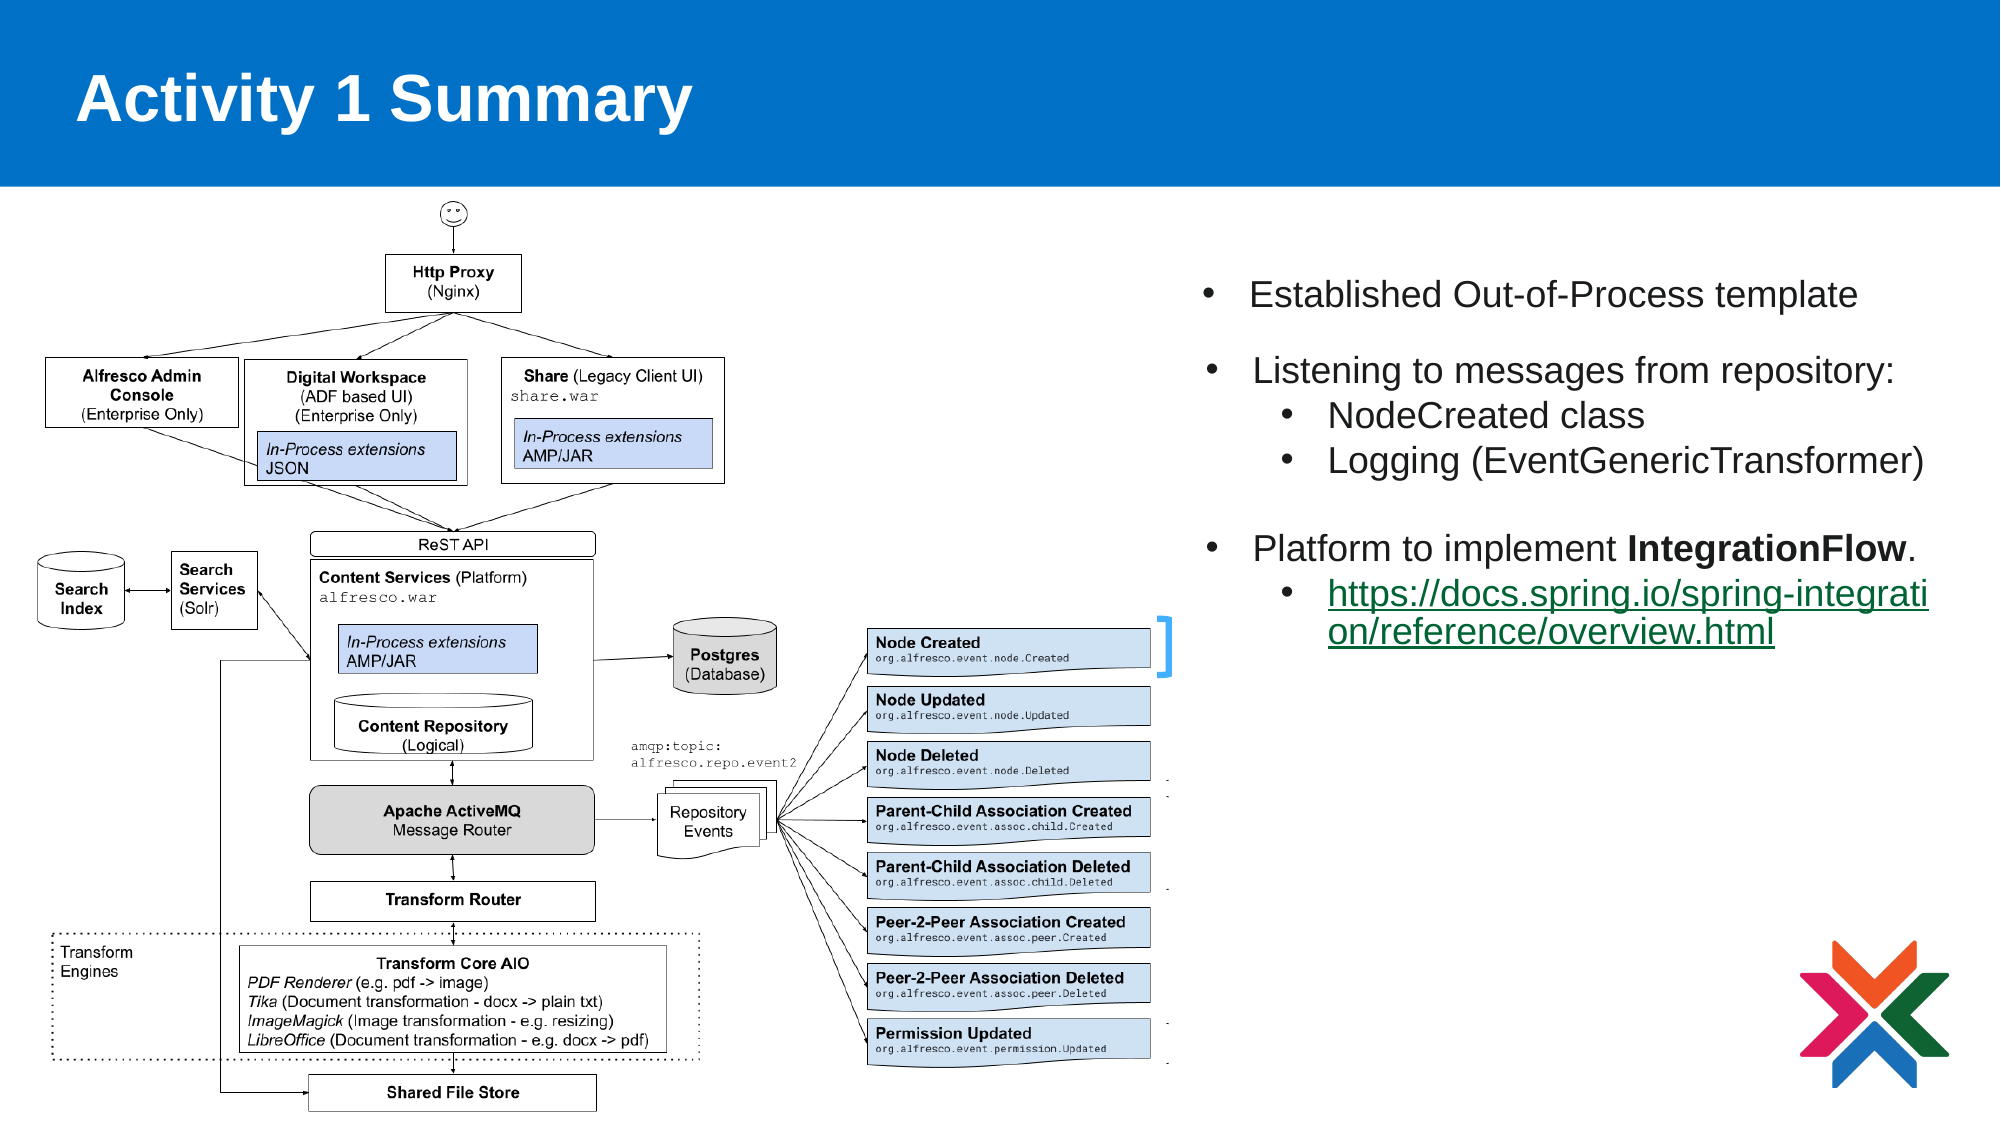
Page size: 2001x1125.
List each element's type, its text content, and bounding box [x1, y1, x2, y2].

text_box Listening to messages from repository: NodeCreated class Logging (EventGenericTransformer) [1190, 338, 1960, 488]
text_box Established Out-of-Process template [1187, 262, 1957, 323]
picture [24, 190, 1169, 1118]
title Activity 1 Summary [0, 0, 2000, 187]
picture [1792, 938, 1957, 1088]
text_box Platform to implement IntegrationFlow. https://docs.spring.io/spring-integration/reference/overview.html [1190, 516, 1960, 667]
